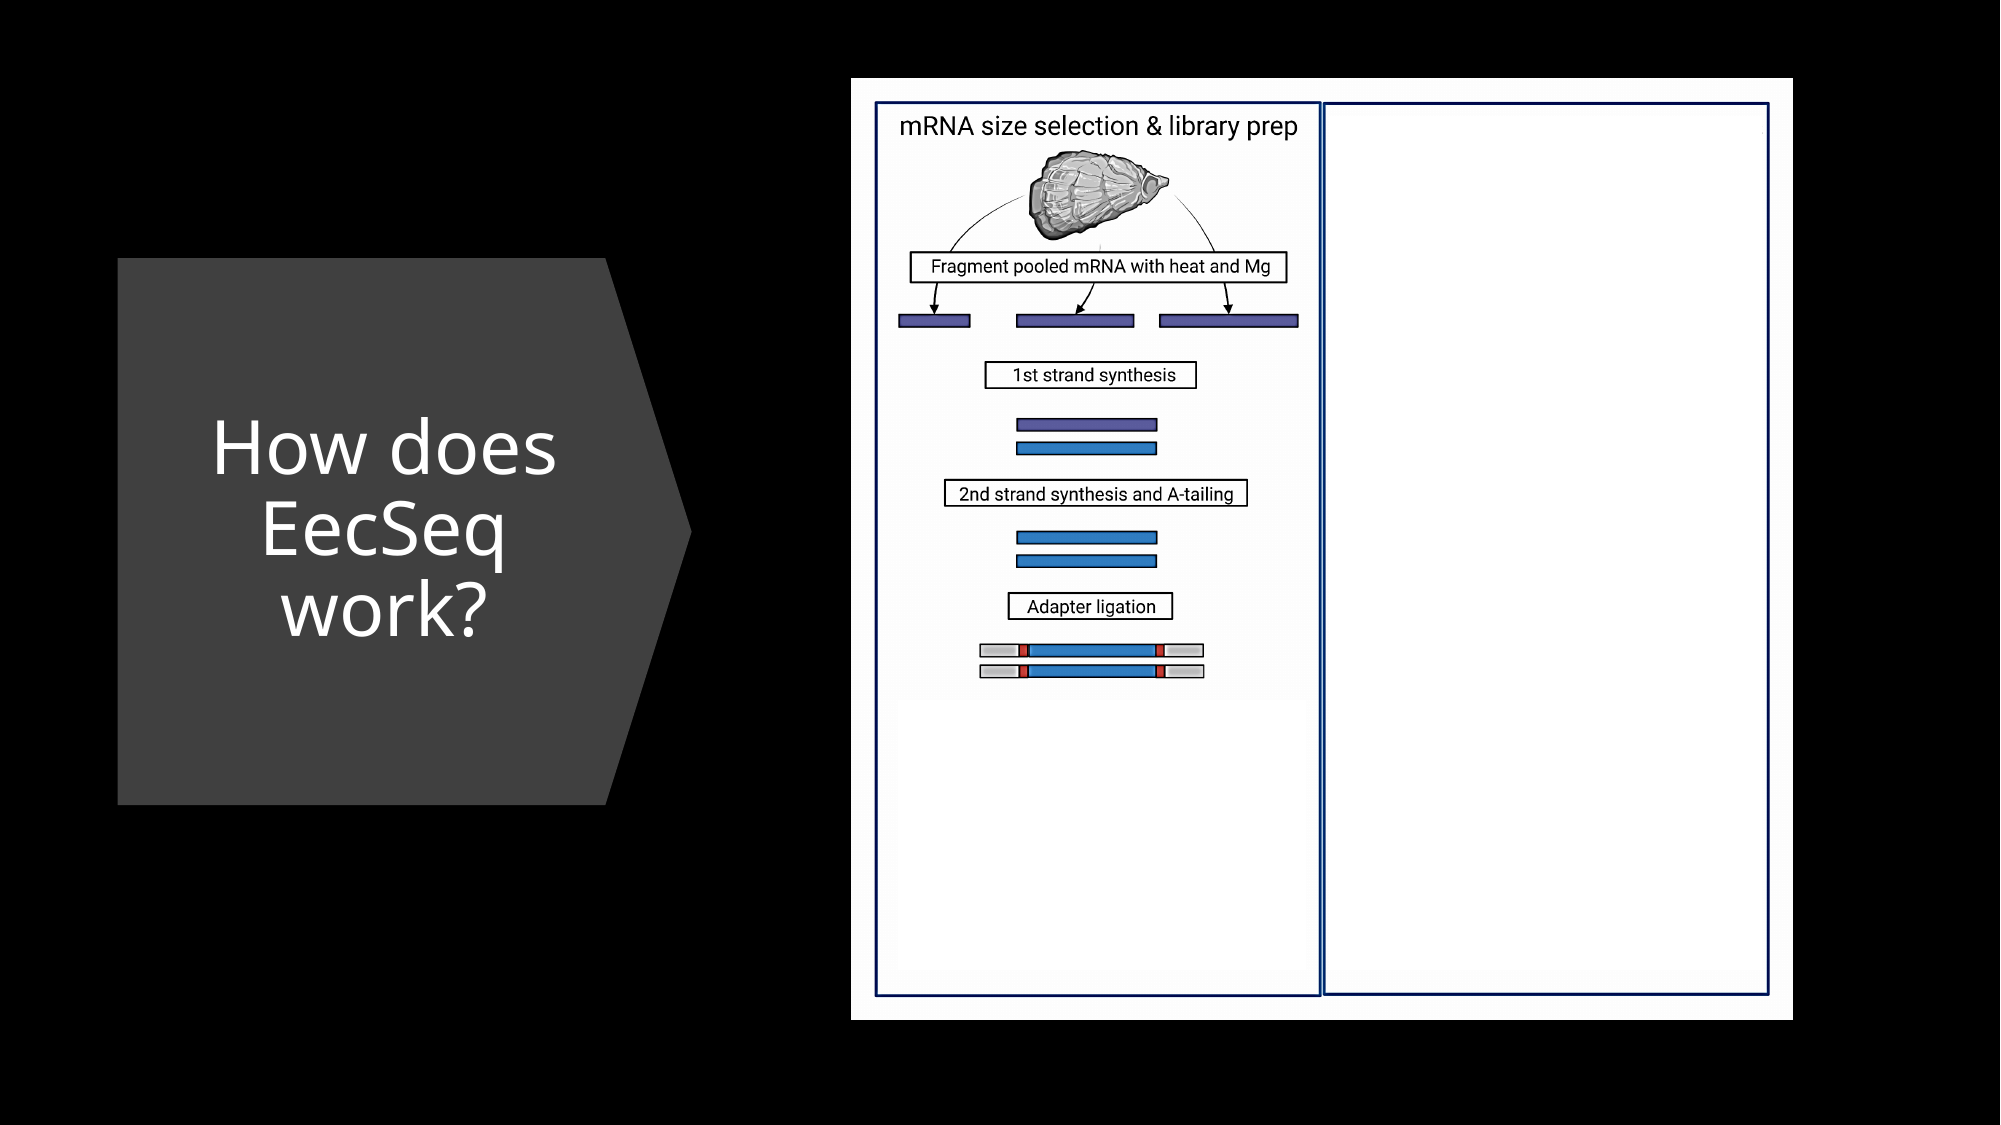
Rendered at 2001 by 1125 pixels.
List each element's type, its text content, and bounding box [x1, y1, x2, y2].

title How does EecSeq work? [168, 322, 601, 741]
picture [851, 78, 1793, 1020]
text_box [116, 257, 693, 807]
